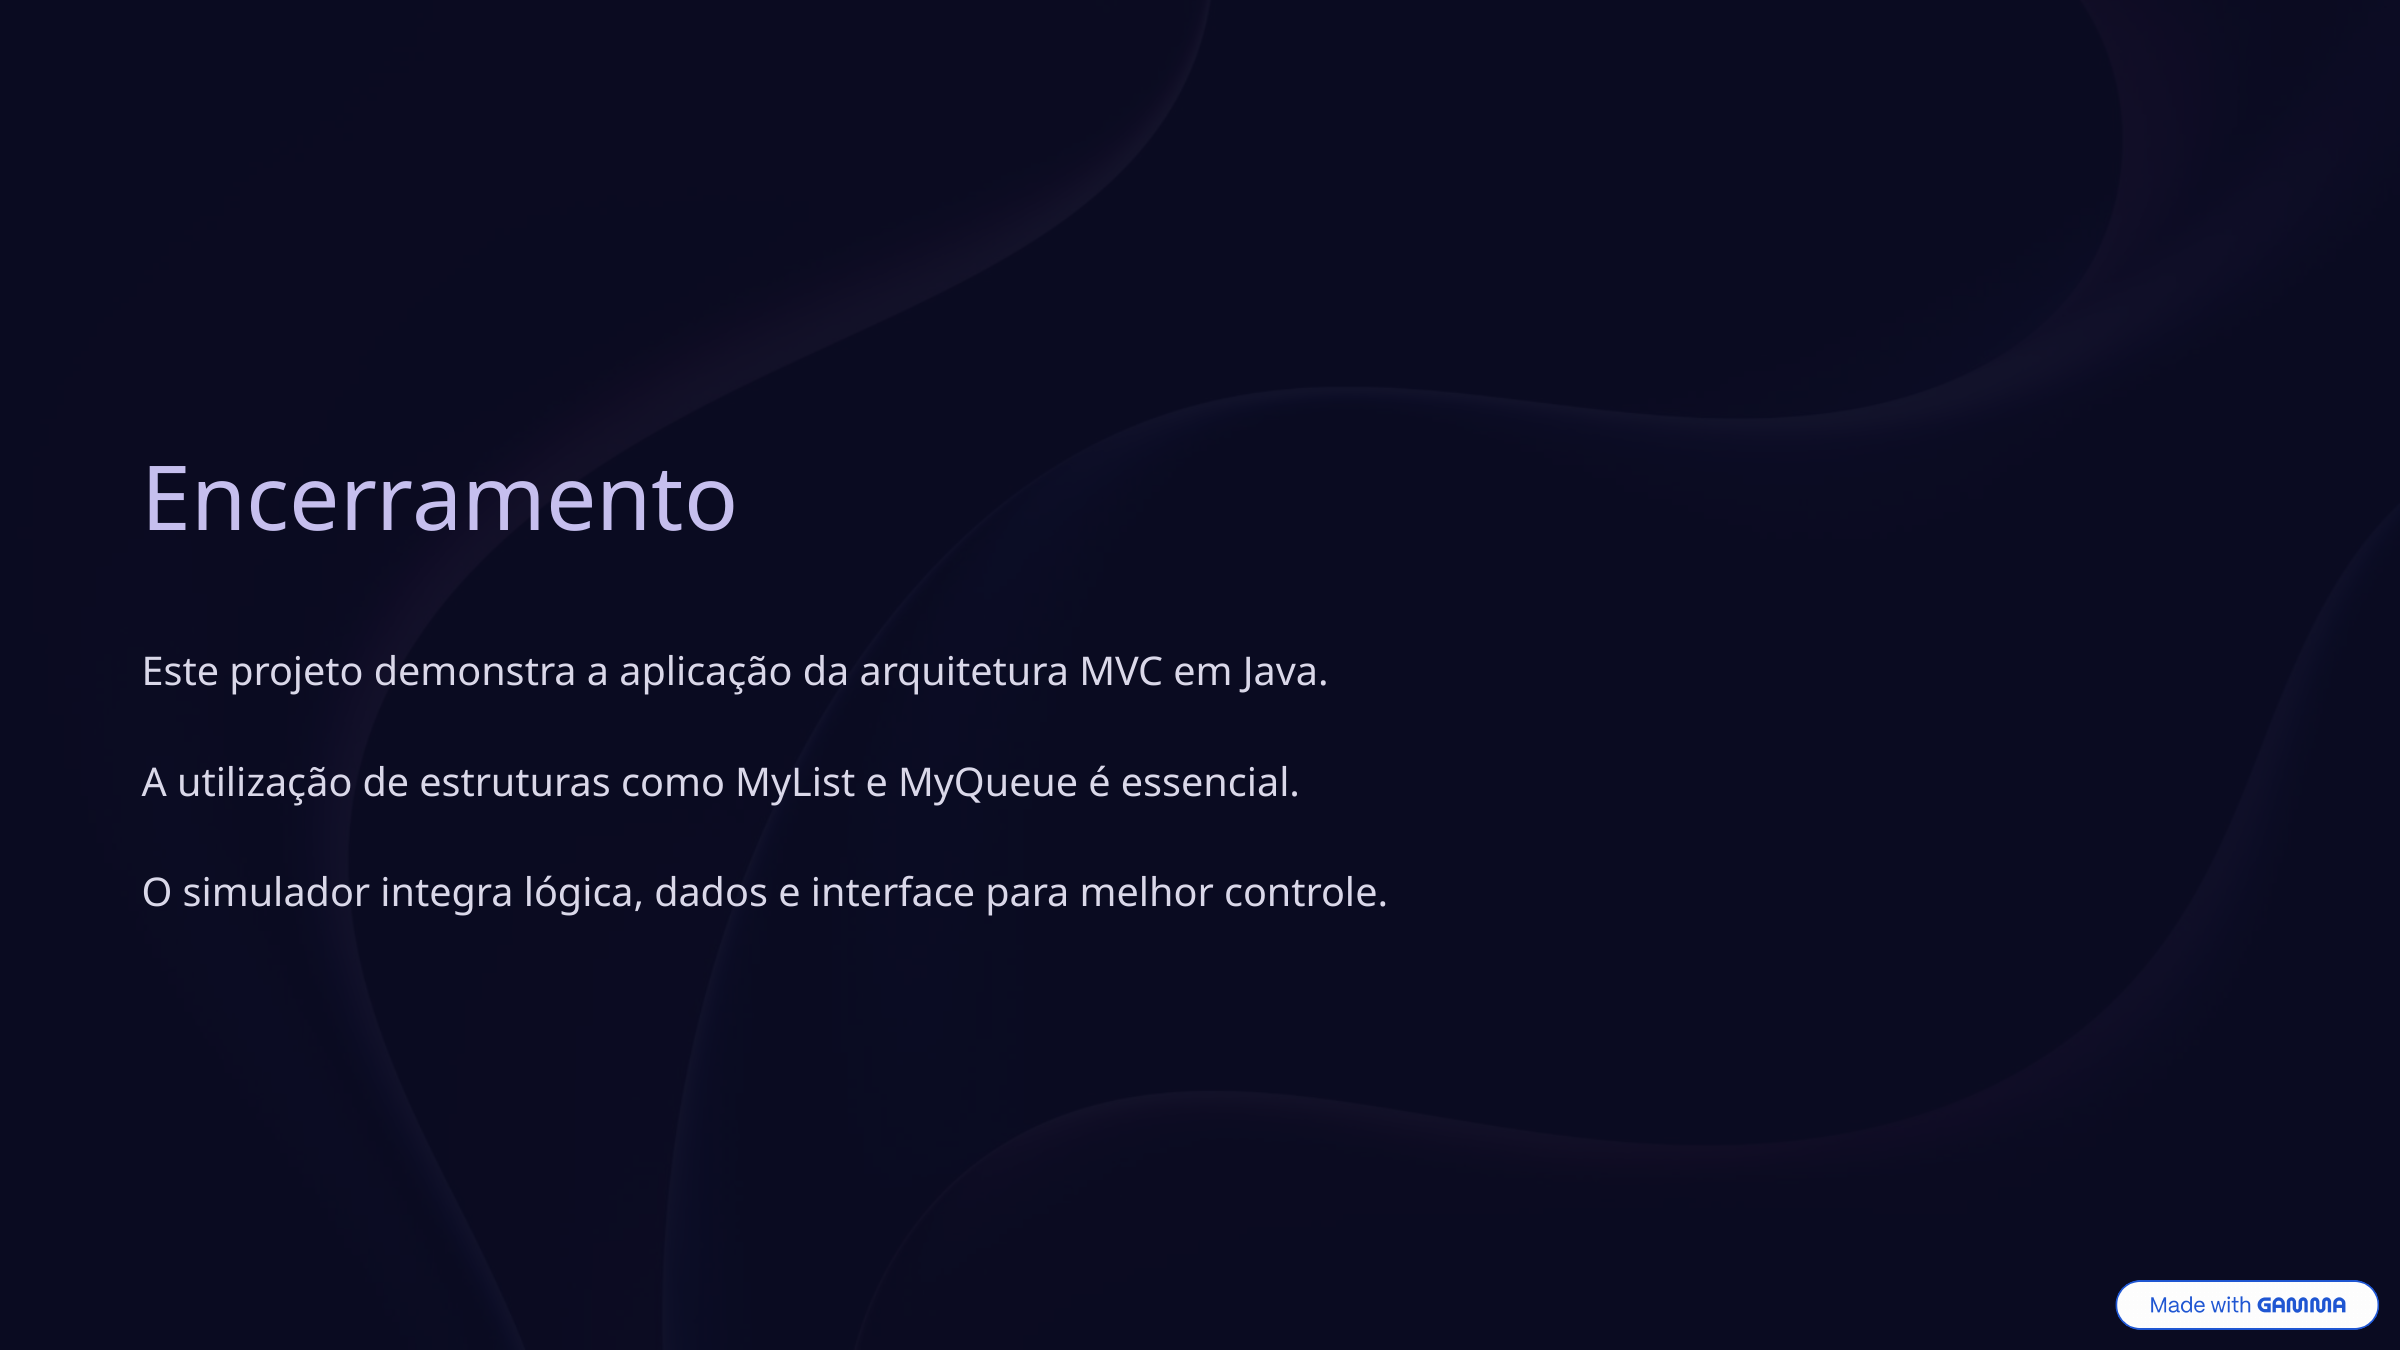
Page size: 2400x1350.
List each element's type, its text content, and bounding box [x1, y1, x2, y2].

text_box A utilização de estruturas como MyList e MyQueue é essencial. [141, 739, 2259, 805]
text_box Este projeto demonstra a aplicação da arquitetura MVC em Java. [141, 628, 2259, 694]
text_box O simulador integra lógica, dados e interface para melhor controle. [141, 849, 2259, 915]
text_box Encerramento [141, 435, 1042, 548]
picture [2106, 1271, 2389, 1339]
